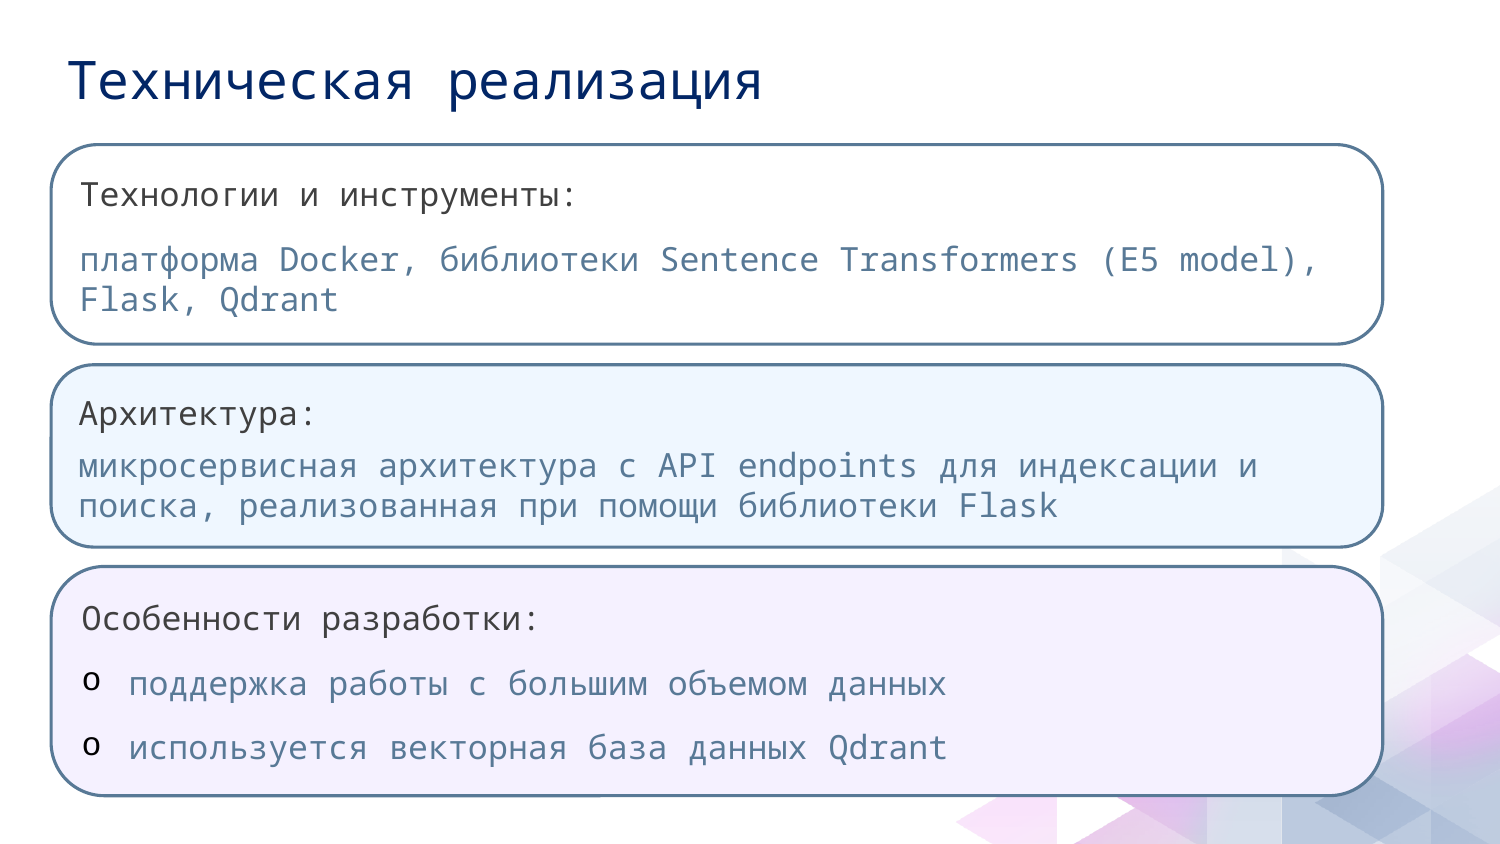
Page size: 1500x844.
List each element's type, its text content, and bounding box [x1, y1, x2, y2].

text_box Архитектура: микросервисная архитектура с API endpoints для индексации и поиска, реализованная при помощи библиотеки Flask [51, 364, 1383, 548]
picture [0, 0, 1500, 844]
text_box Особенности разработки: поддержка работы с большим объемом данных используется векторная база данных Qdrant [51, 566, 1383, 796]
title Техническая реализация [51, 32, 1449, 126]
text_box Технологии и инструменты: платформа Docker, библиотеки Sentence Transformers (E5 model), Flask, Qdrant [51, 144, 1383, 345]
